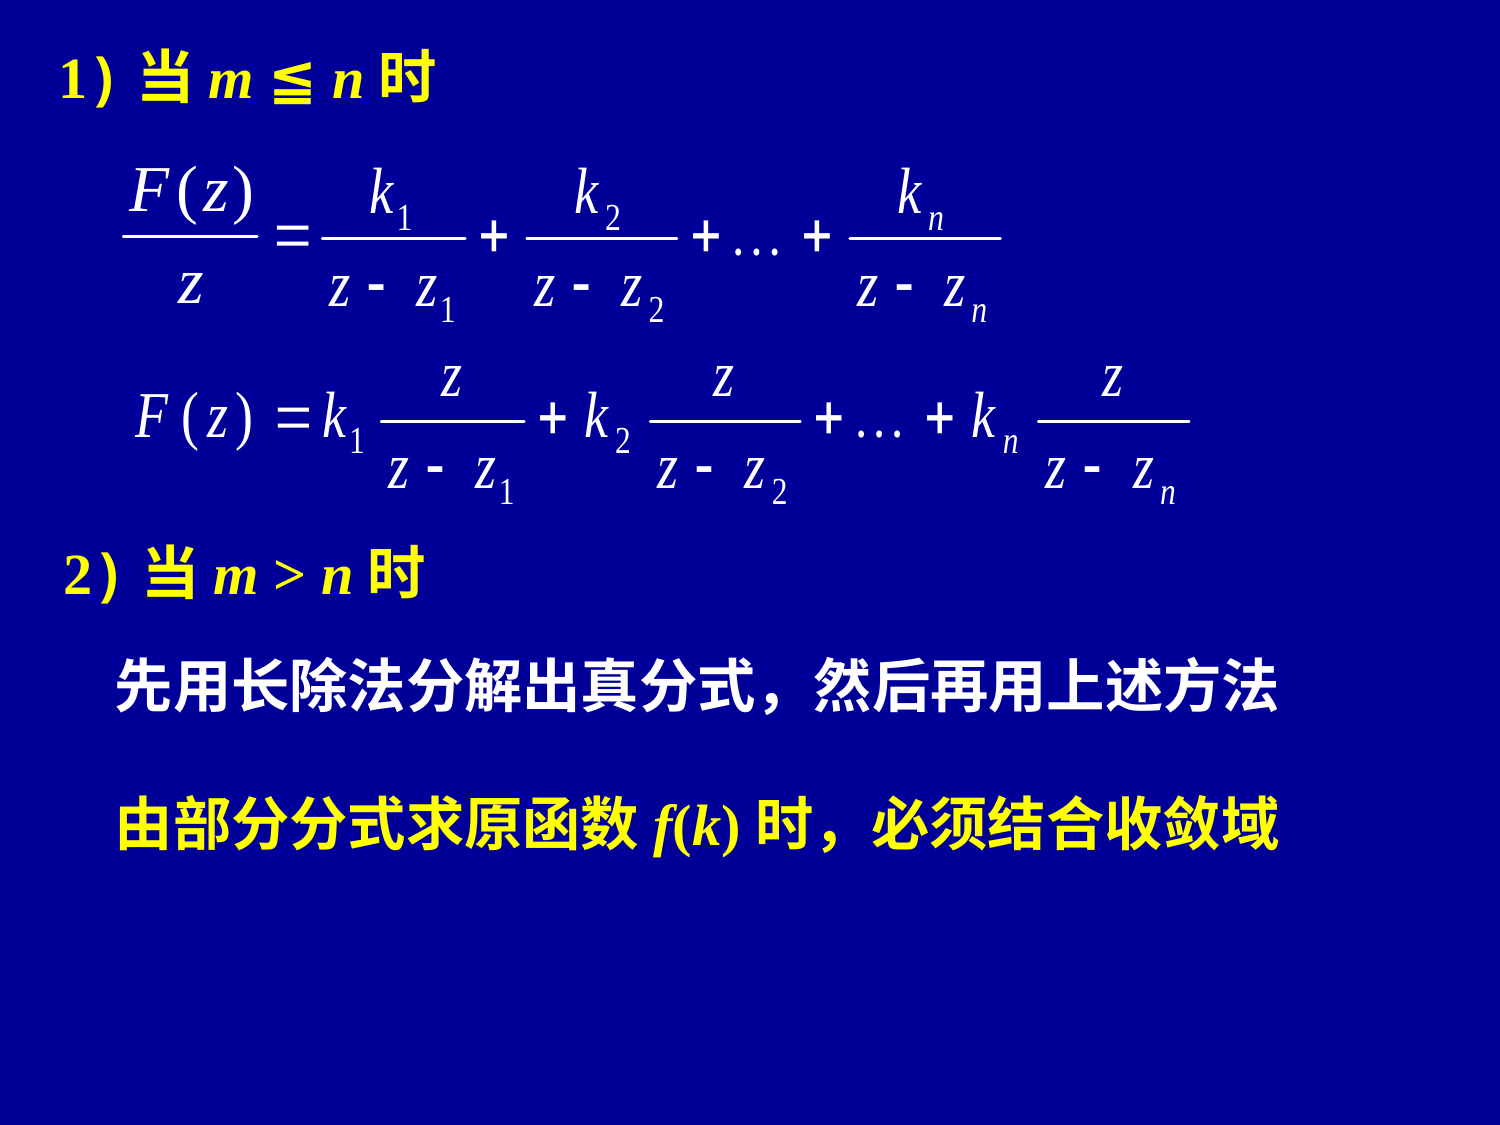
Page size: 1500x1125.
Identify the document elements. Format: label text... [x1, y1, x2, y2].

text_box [123, 334, 1202, 516]
text_box 2)当m > n时 [48, 527, 479, 615]
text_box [112, 149, 267, 315]
text_box 由部分分式求原函数f(k)时，必须结合收敛域 [100, 775, 1341, 870]
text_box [261, 151, 1008, 333]
text_box 先用长除法分解出真分式，然后再用上述方法 [100, 640, 1353, 729]
text_box 1)当m ≦ n时 [43, 42, 545, 107]
